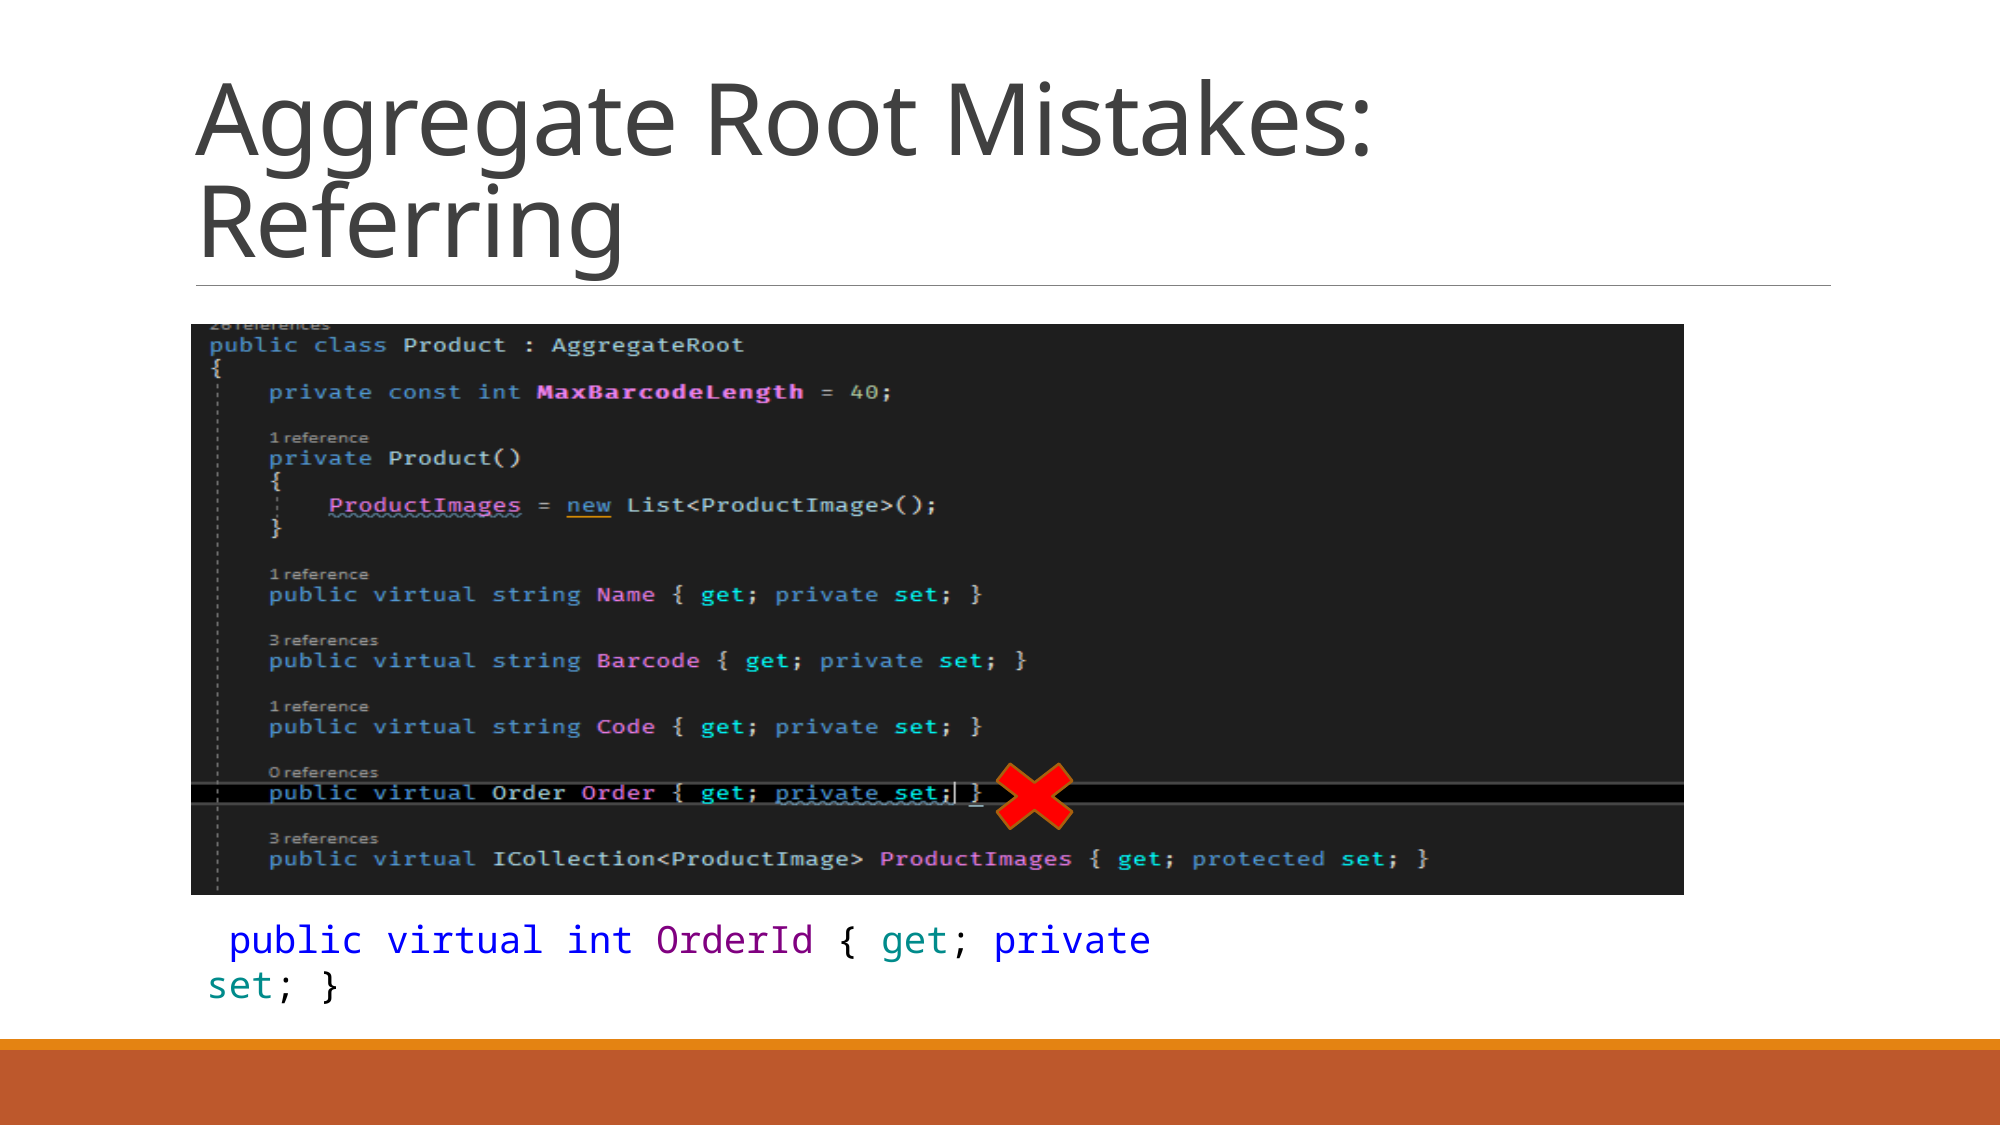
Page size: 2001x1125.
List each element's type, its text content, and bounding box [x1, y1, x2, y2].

text_box public virtual int OrderId { get; private set; } [191, 908, 1271, 1014]
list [190, 323, 1684, 895]
title Aggregate Root Mistakes: Referring [180, 47, 1830, 285]
